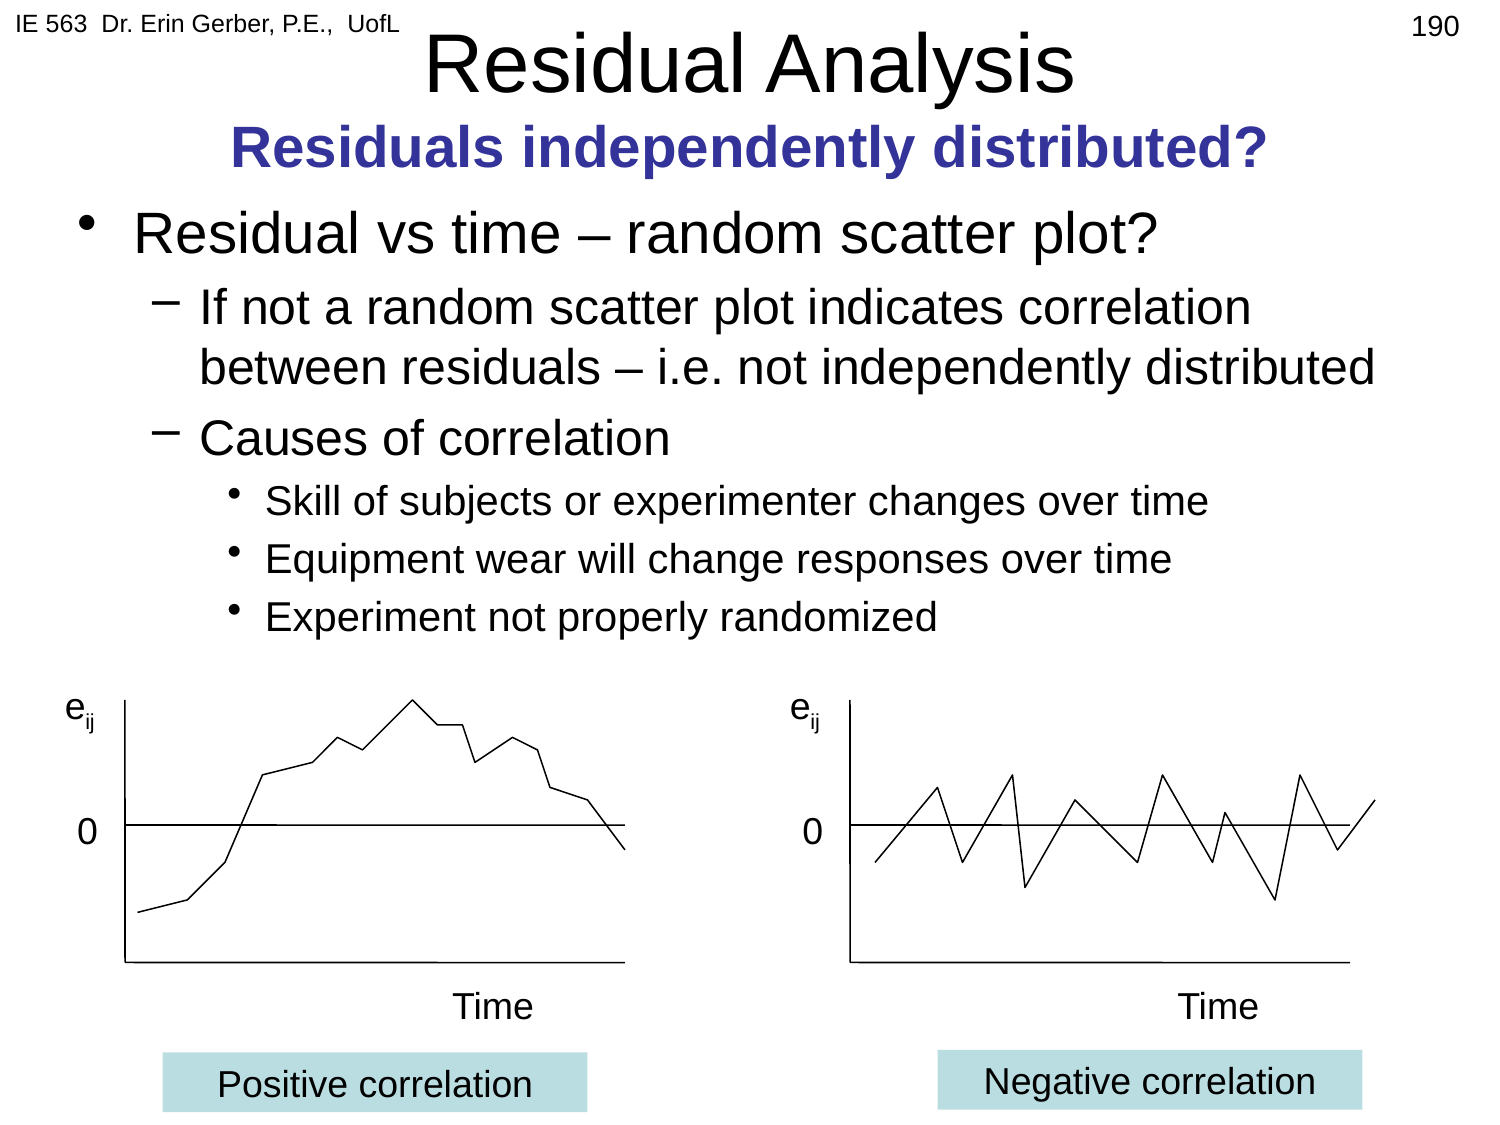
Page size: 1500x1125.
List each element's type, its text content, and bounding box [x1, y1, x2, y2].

text_box Positive correlation [162, 1052, 588, 1113]
slide_number 190 [1426, 0, 1476, 79]
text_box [49, 674, 1376, 1036]
text_box Negative correlation [937, 1049, 1363, 1110]
list Residual vs time – random scatter plot? If not a random scatter plot indicates correlation between residuals – i.e. not independently distributed Causes of correlation Skill of subjects or experimenter changes over time Equipment wear will change responses over time Experiment not properly randomized [62, 187, 1413, 801]
title Residual Analysis Residuals independently distributed? [74, 0, 1426, 188]
footer IE 563 Dr. Erin Gerber, P.E., UofL [0, 0, 74, 79]
